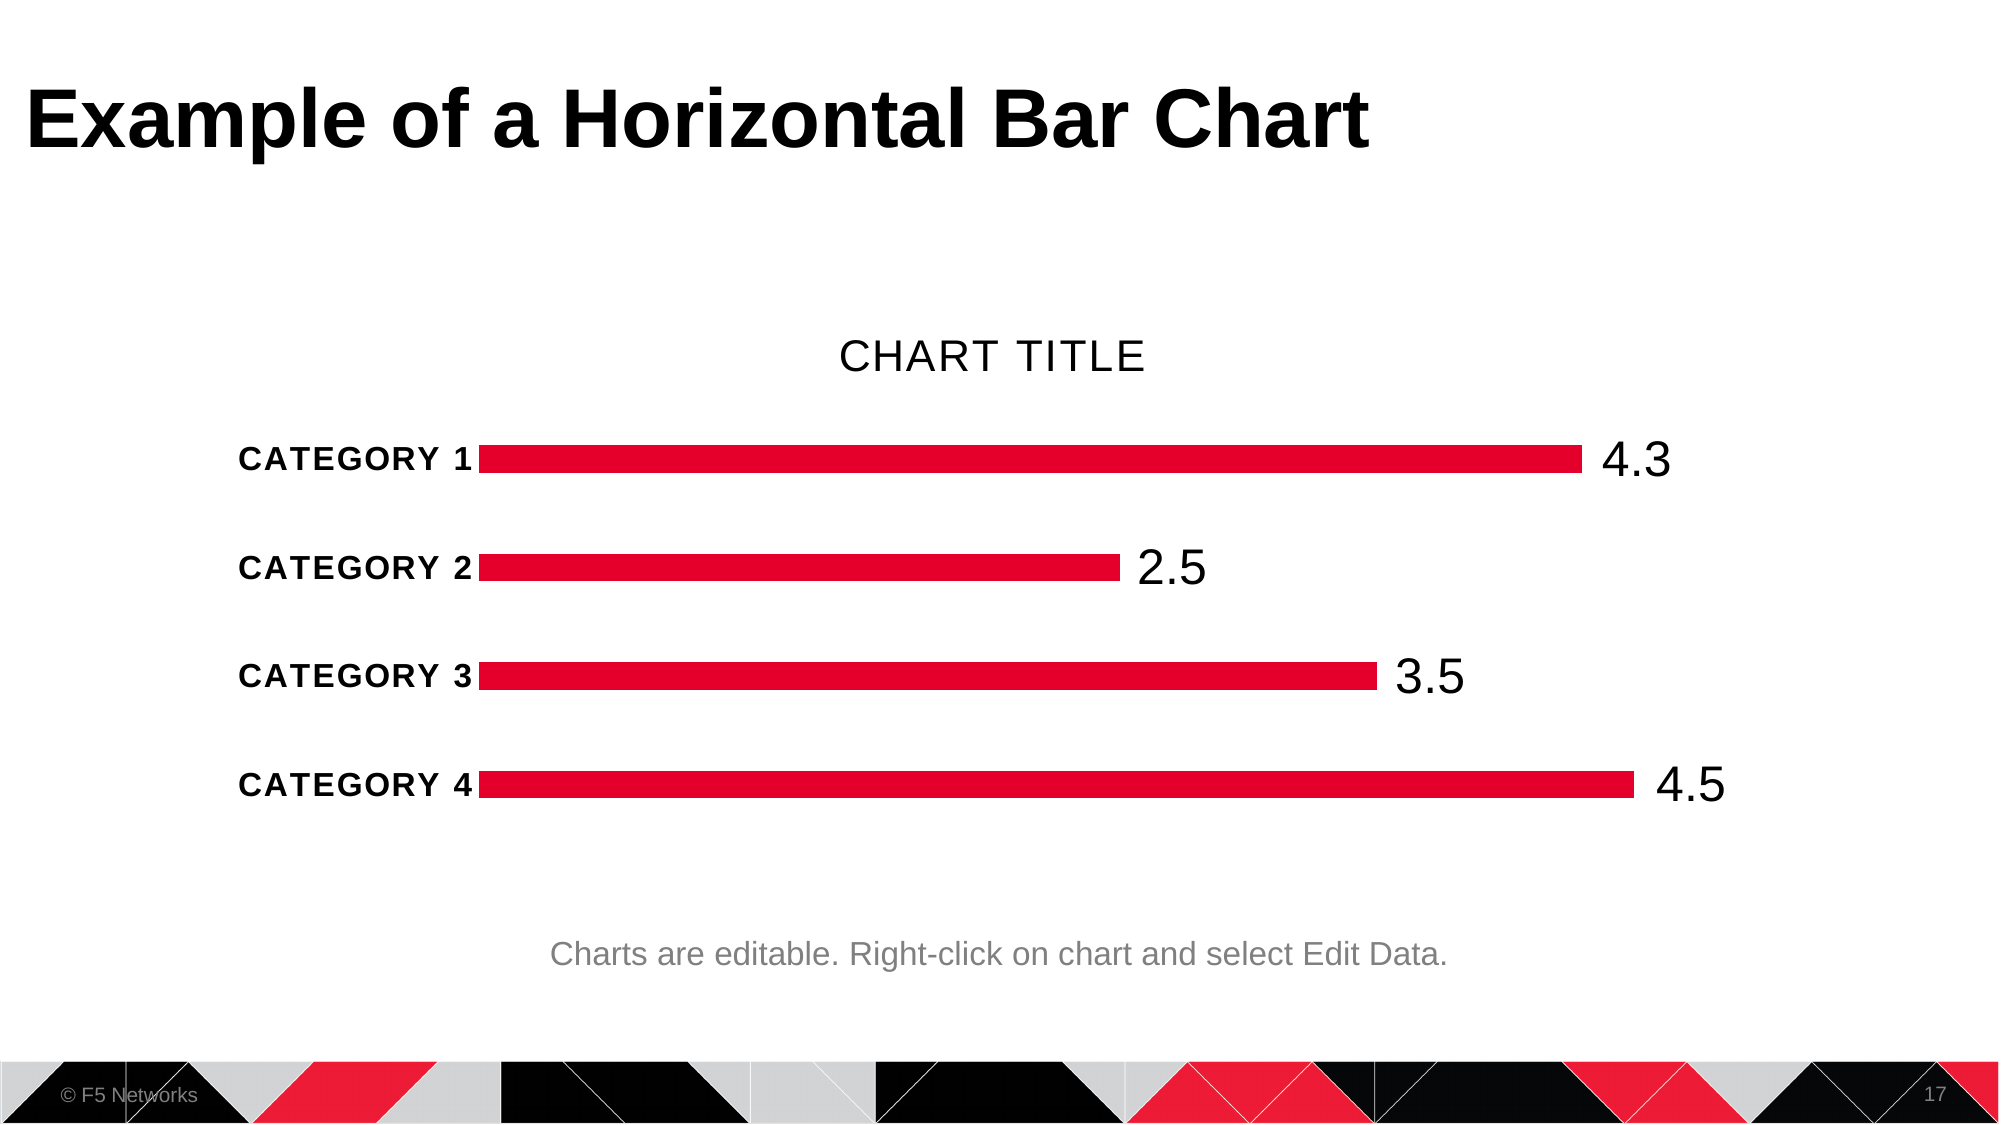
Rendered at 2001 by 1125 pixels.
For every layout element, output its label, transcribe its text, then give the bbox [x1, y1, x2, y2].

text_box Charts are editable. Right-click on chart and select Edit Data. [518, 911, 1482, 992]
title Example of a Horizontal Bar Chart [0, 50, 1900, 289]
picture [0, 1050, 2000, 1125]
chart [206, 299, 1794, 850]
